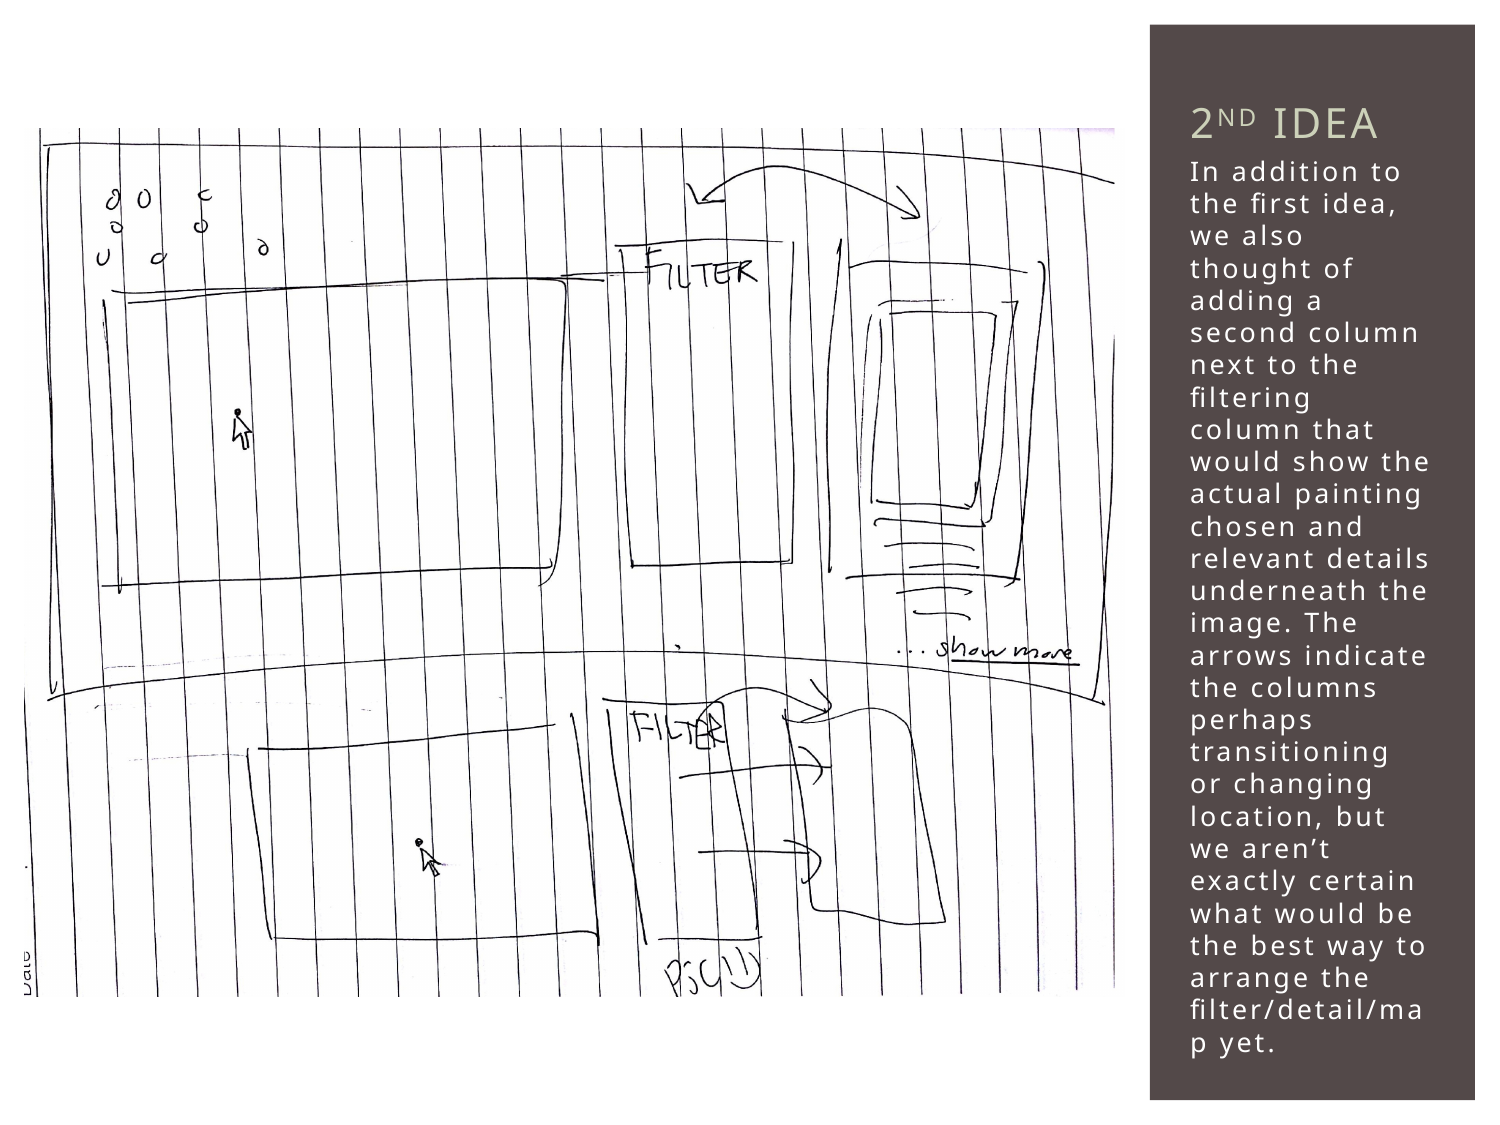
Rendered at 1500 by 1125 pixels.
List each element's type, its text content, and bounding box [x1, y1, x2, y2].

title 2nd idea [1175, 75, 1450, 155]
list In addition to the first idea, we also thought of adding a second column next to the filtering column that would show the actual painting chosen and relevant details underneath the image. The arrows indicate the columns perhaps transitioning or changing location, but we aren’t exactly certain what would be the best way to arrange the filter/detail/map yet. [1175, 155, 1450, 1100]
picture [24, 24, 1126, 1101]
